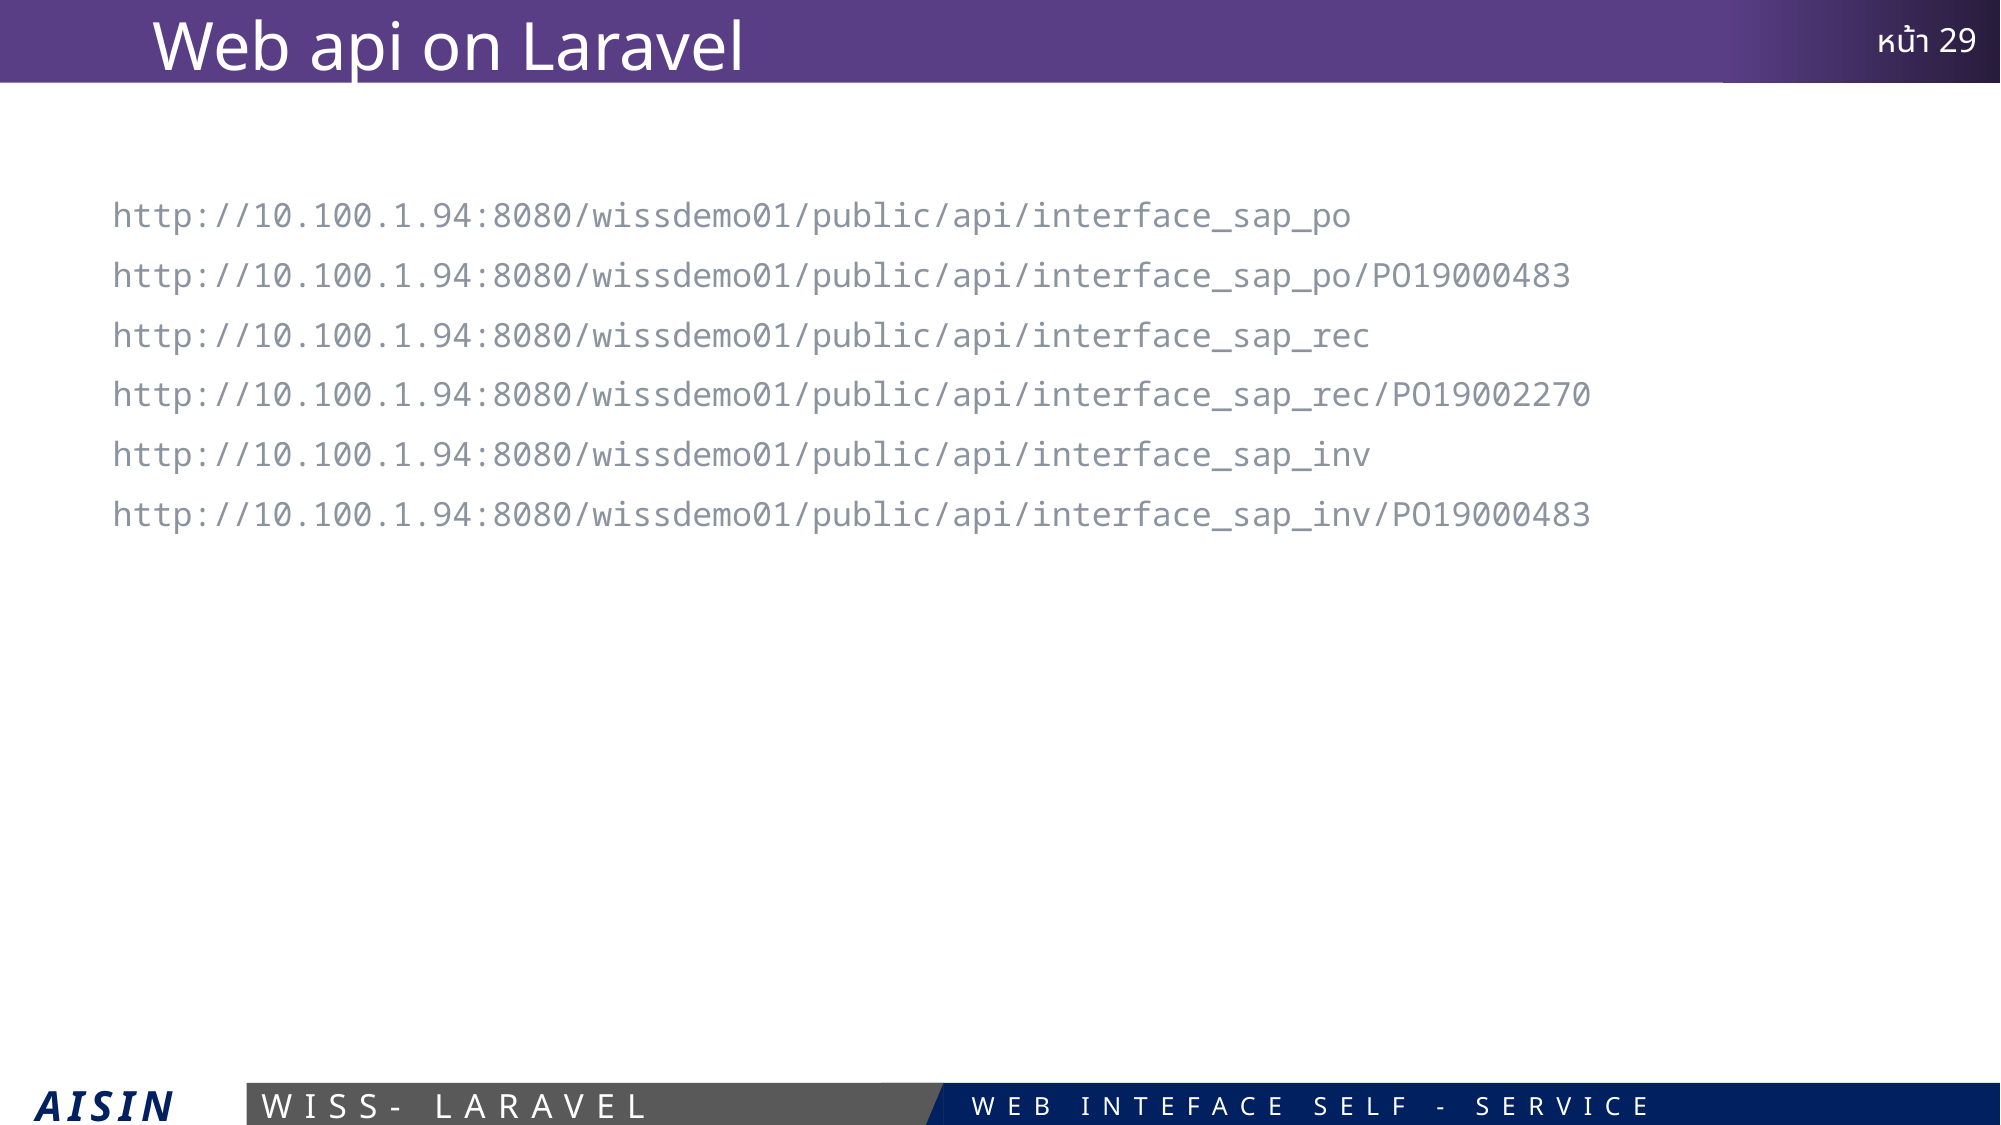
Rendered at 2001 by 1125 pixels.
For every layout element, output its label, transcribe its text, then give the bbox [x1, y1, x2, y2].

title Web api on Laravel [137, 0, 1863, 99]
text_box http://10.100.1.94:8080/wissdemo01/public/api/interface_sap_po http://10.100.1.94:8080/wissdemo01/public/api/interface_sap_po/PO19000483 http://10.100.1.94:8080/wissdemo01/public/api/interface_sap_rec http://10.100.1.94:8080/wissdemo01/public/api/interface_sap_rec/PO19002270 http://10.100.1.94:8080/wissdemo01/public/api/interface_sap_inv http://10.100.1.94:8080/wissdemo01/public/api/interface_sap_inv/PO19000483 [97, 166, 1921, 661]
